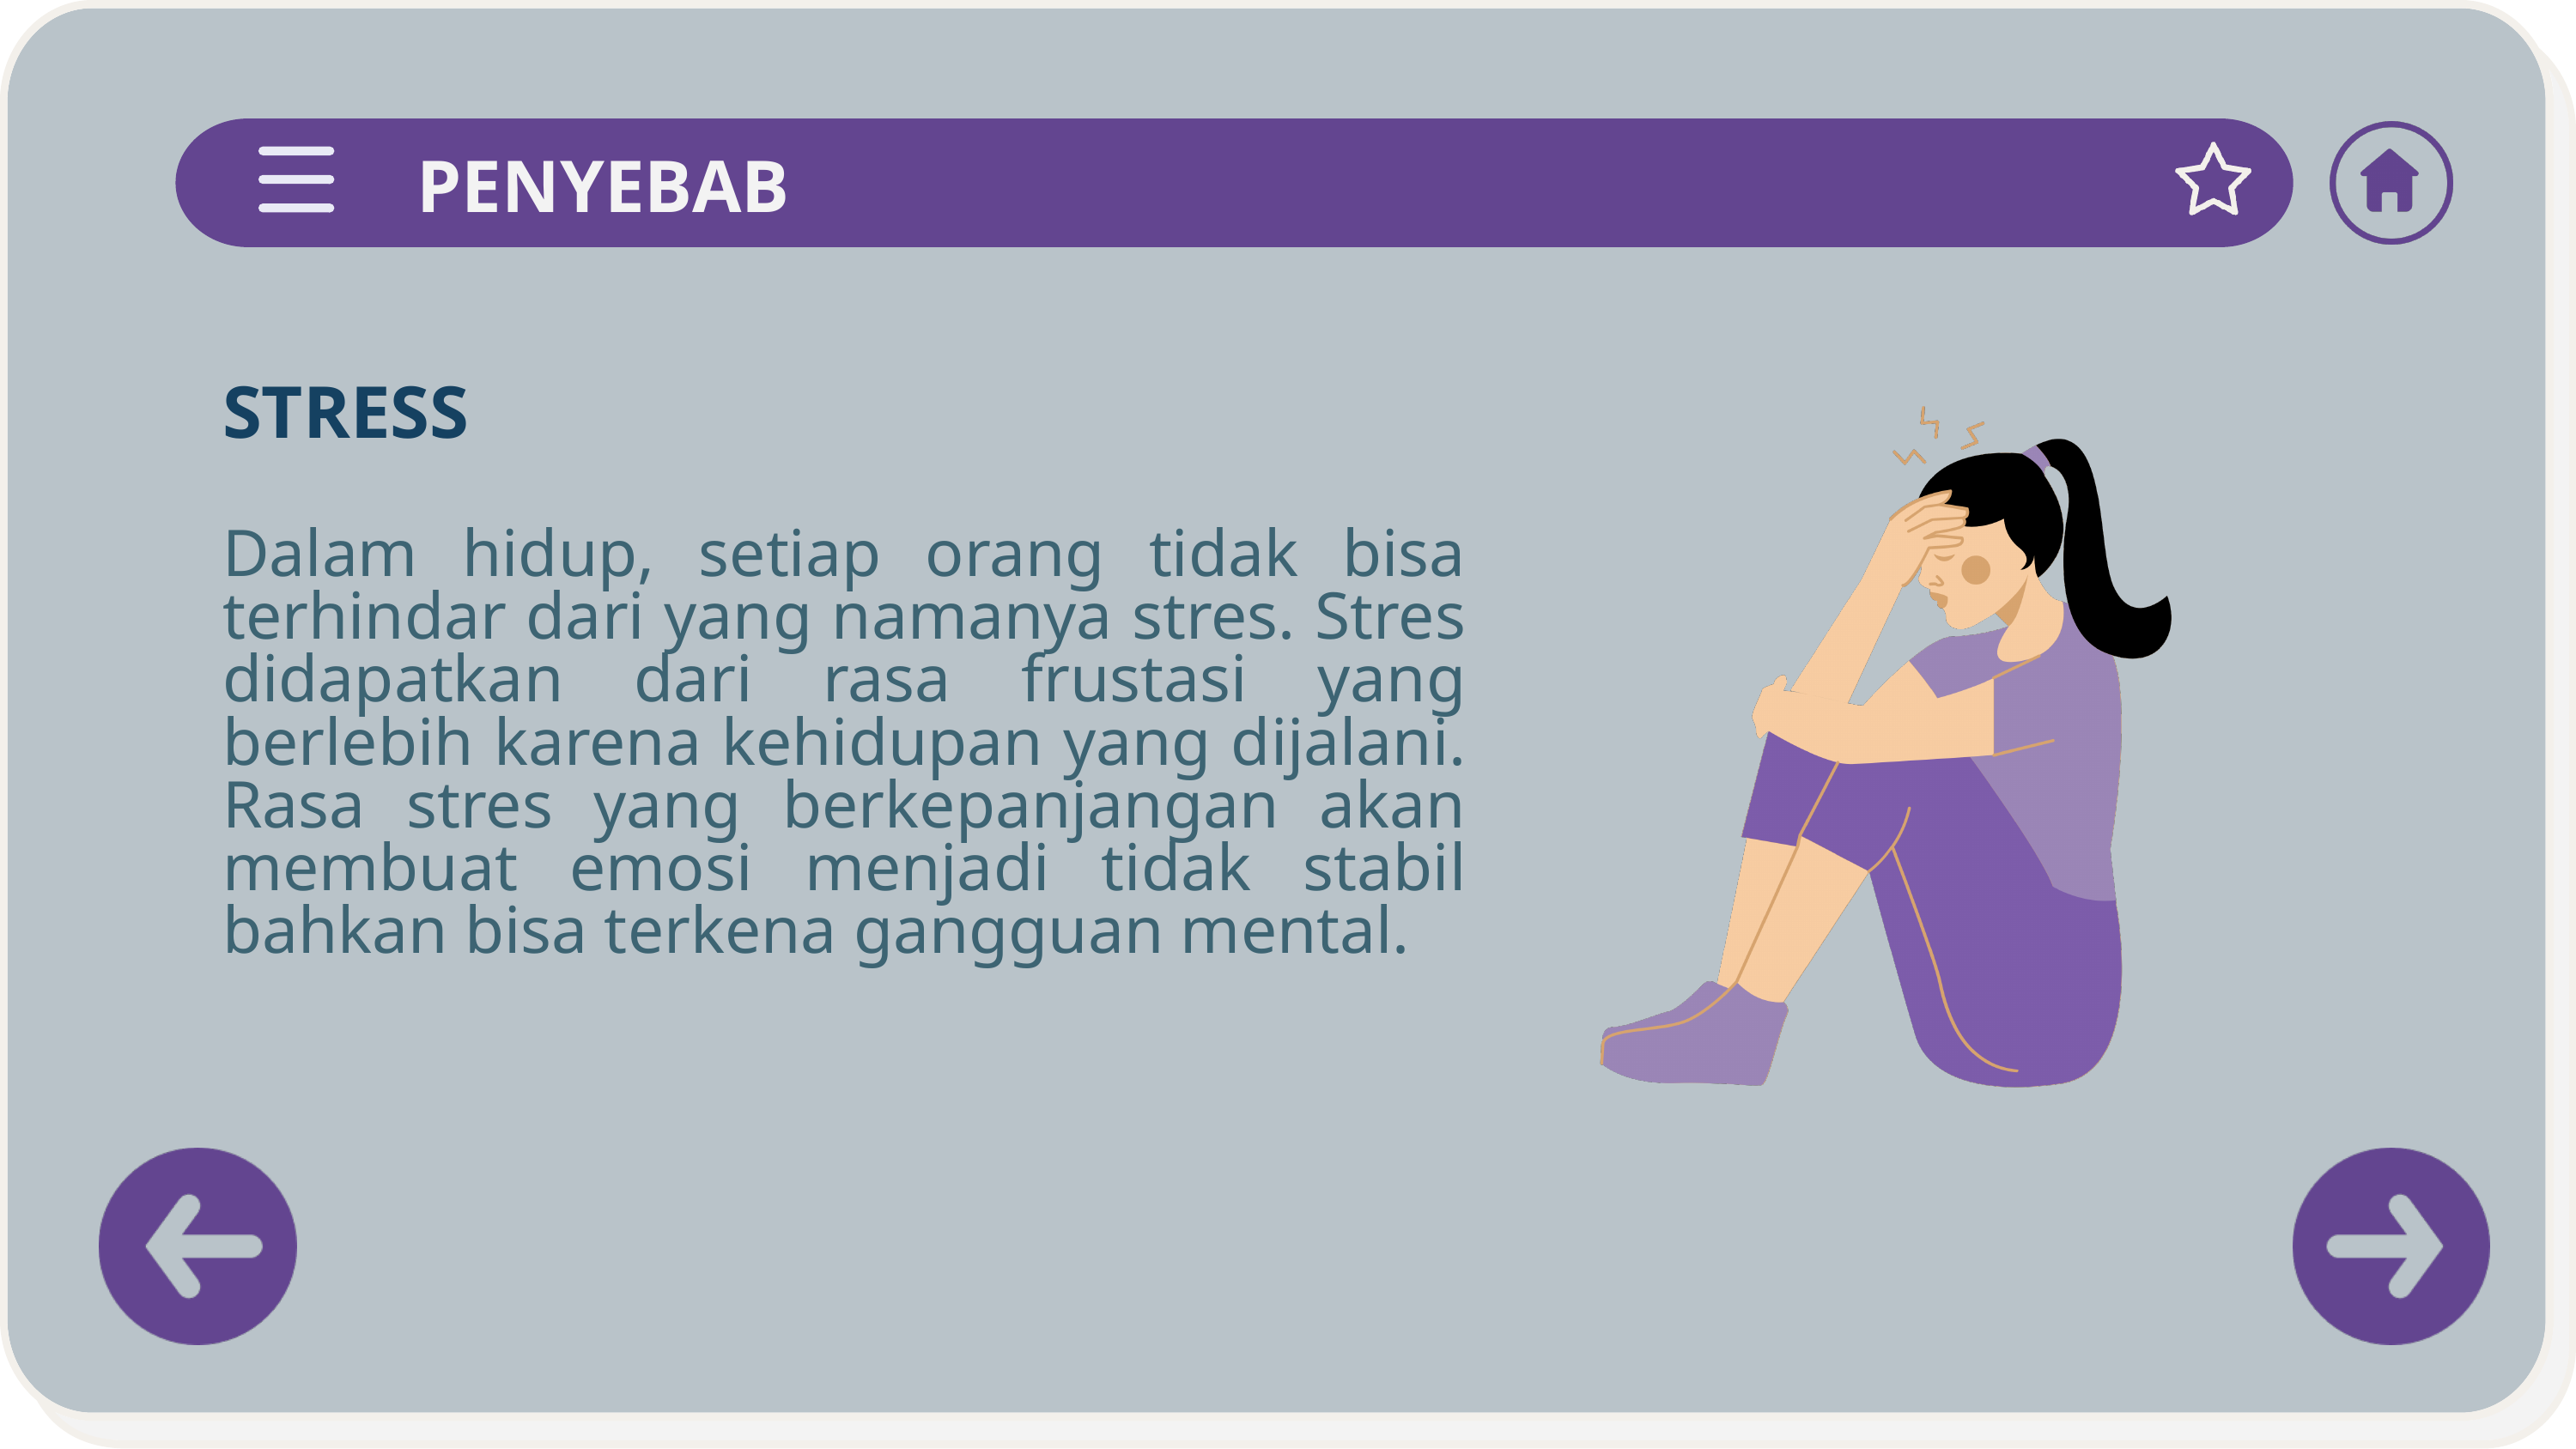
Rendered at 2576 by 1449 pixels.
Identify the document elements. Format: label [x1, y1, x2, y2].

picture [2329, 120, 2453, 245]
text_box [175, 118, 2293, 248]
text_box [0, 0, 2576, 1449]
picture [99, 1147, 297, 1345]
picture [2293, 1147, 2491, 1345]
picture [1598, 406, 2182, 1096]
text_box [262, 150, 331, 215]
picture [2175, 142, 2251, 215]
